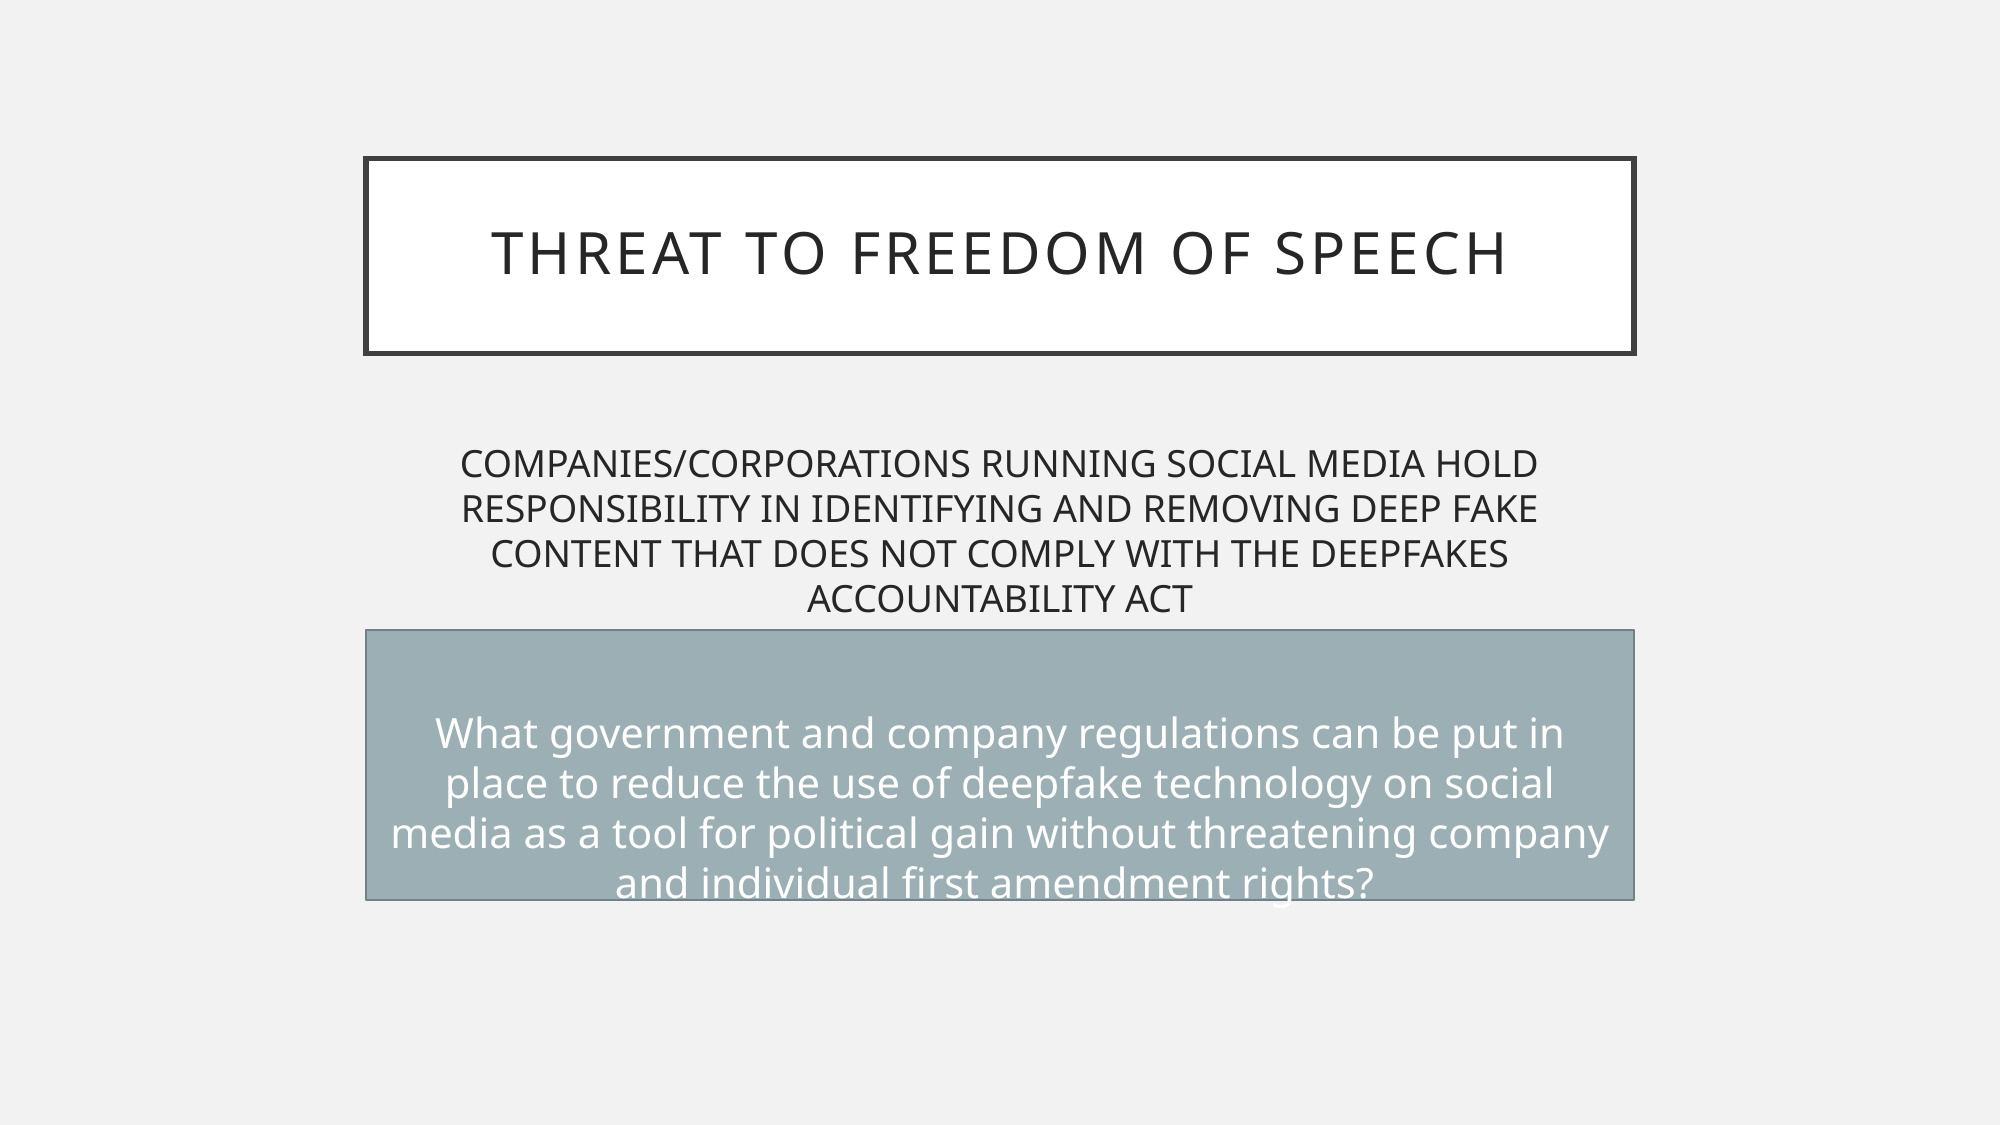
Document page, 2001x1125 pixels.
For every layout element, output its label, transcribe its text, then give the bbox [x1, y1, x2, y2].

list COMPANIES/CORPORATIONS RUNNING SOCIAL MEDIA HOLD RESPONSIBILITY IN IDENTIFYING AND REMOVING DEEP FAKE CONTENT THAT DOES NOT COMPLY WITH THE DEEPFAKES ACCOUNTABILITY ACT What government and company regulations can be put in place to reduce the use of deepfake technology on social media as a tool for political gain without threatening company and individual first amendment rights? [366, 432, 1634, 942]
title Threat to freedom of speech [363, 156, 1637, 356]
